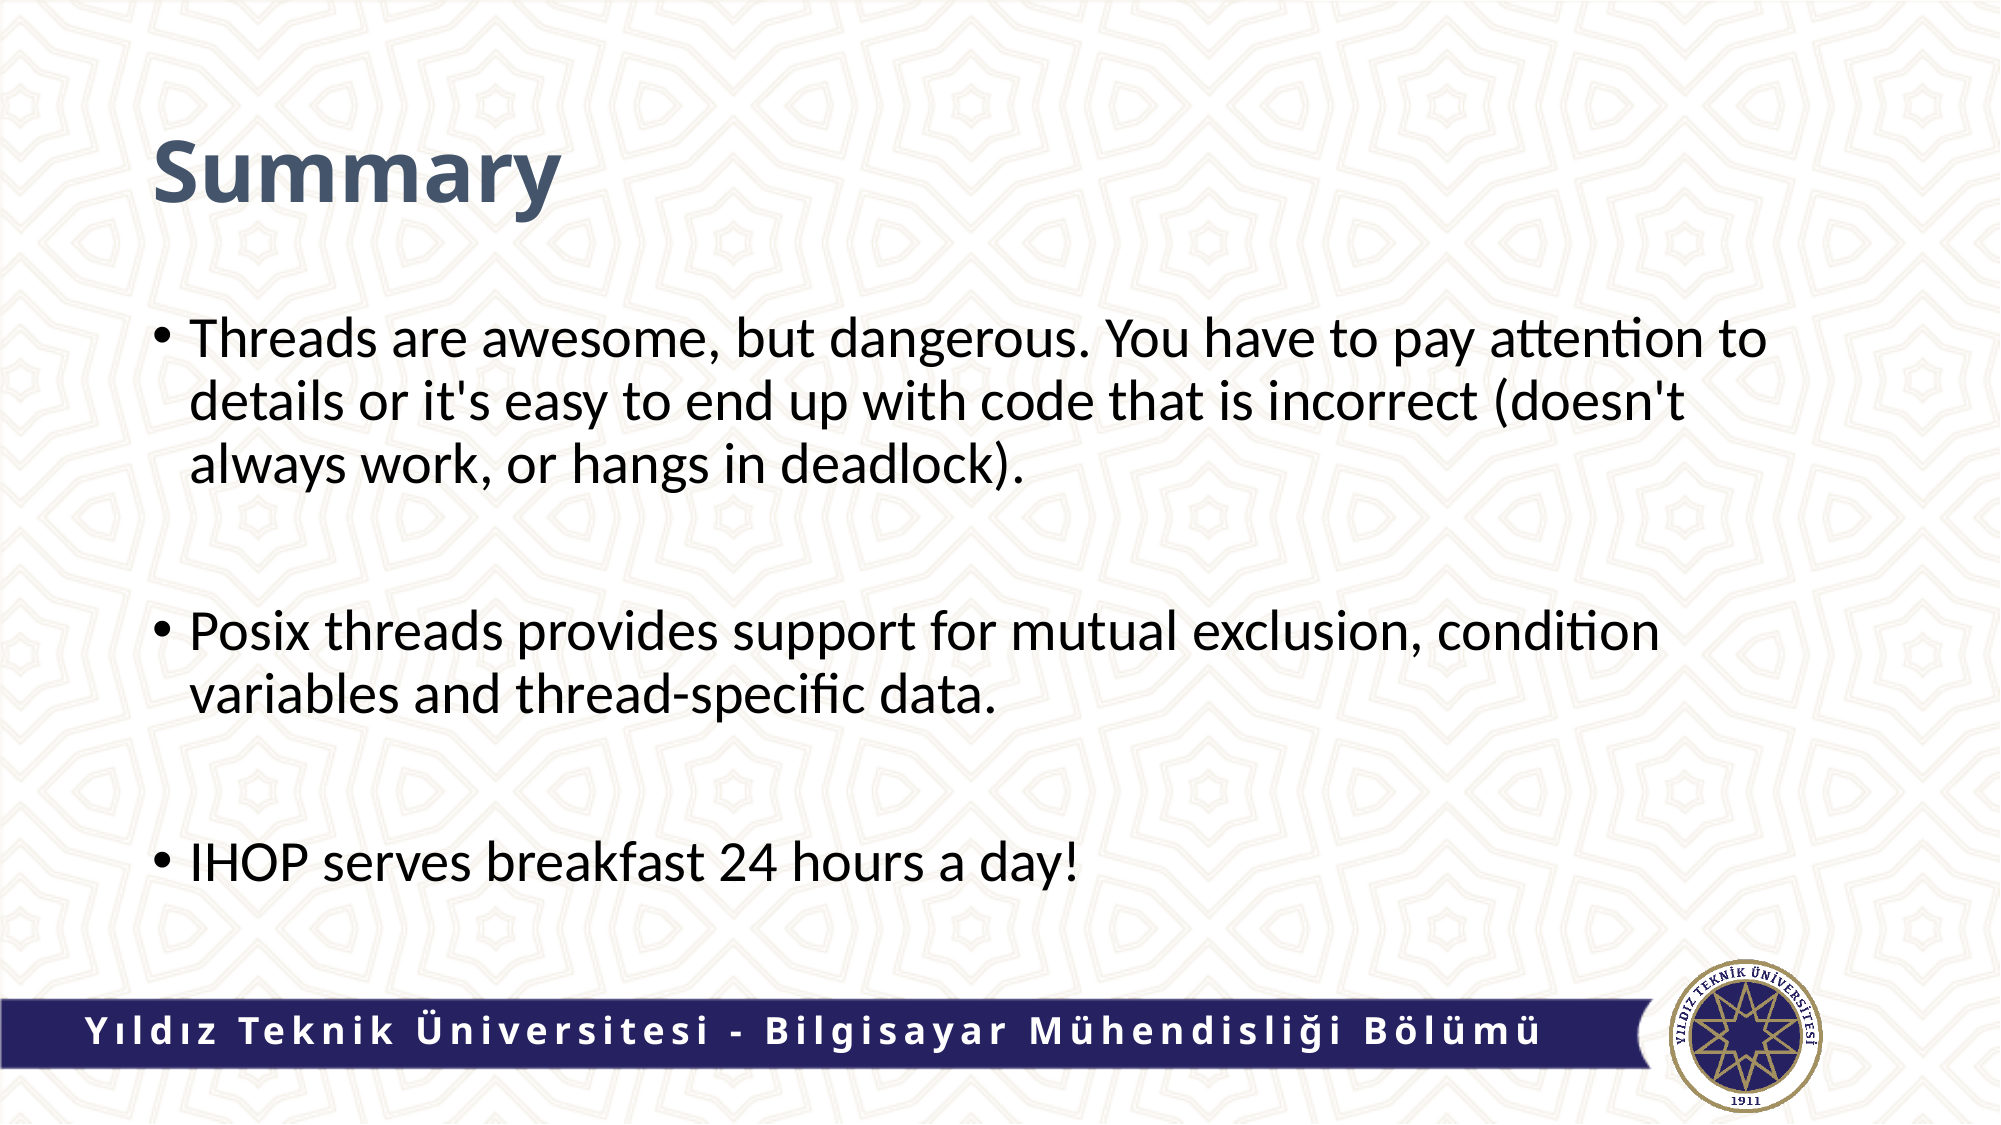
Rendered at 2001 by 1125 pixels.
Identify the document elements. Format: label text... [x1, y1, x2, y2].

picture [0, 0, 2000, 1125]
list Threads are awesome, but dangerous. You have to pay attention to details or it's easy to end up with code that is incorrect (doesn't always work, or hangs in deadlock). Posix threads provides support for mutual exclusion, condition variables and thread-specific data. IHOP serves breakfast 24 hours a day! [137, 299, 1863, 982]
footer Yıldız Teknik Üniversitesi - Bilgisayar Mühendisliği Bölümü [0, 997, 1628, 1069]
title Summary [137, 59, 1863, 278]
